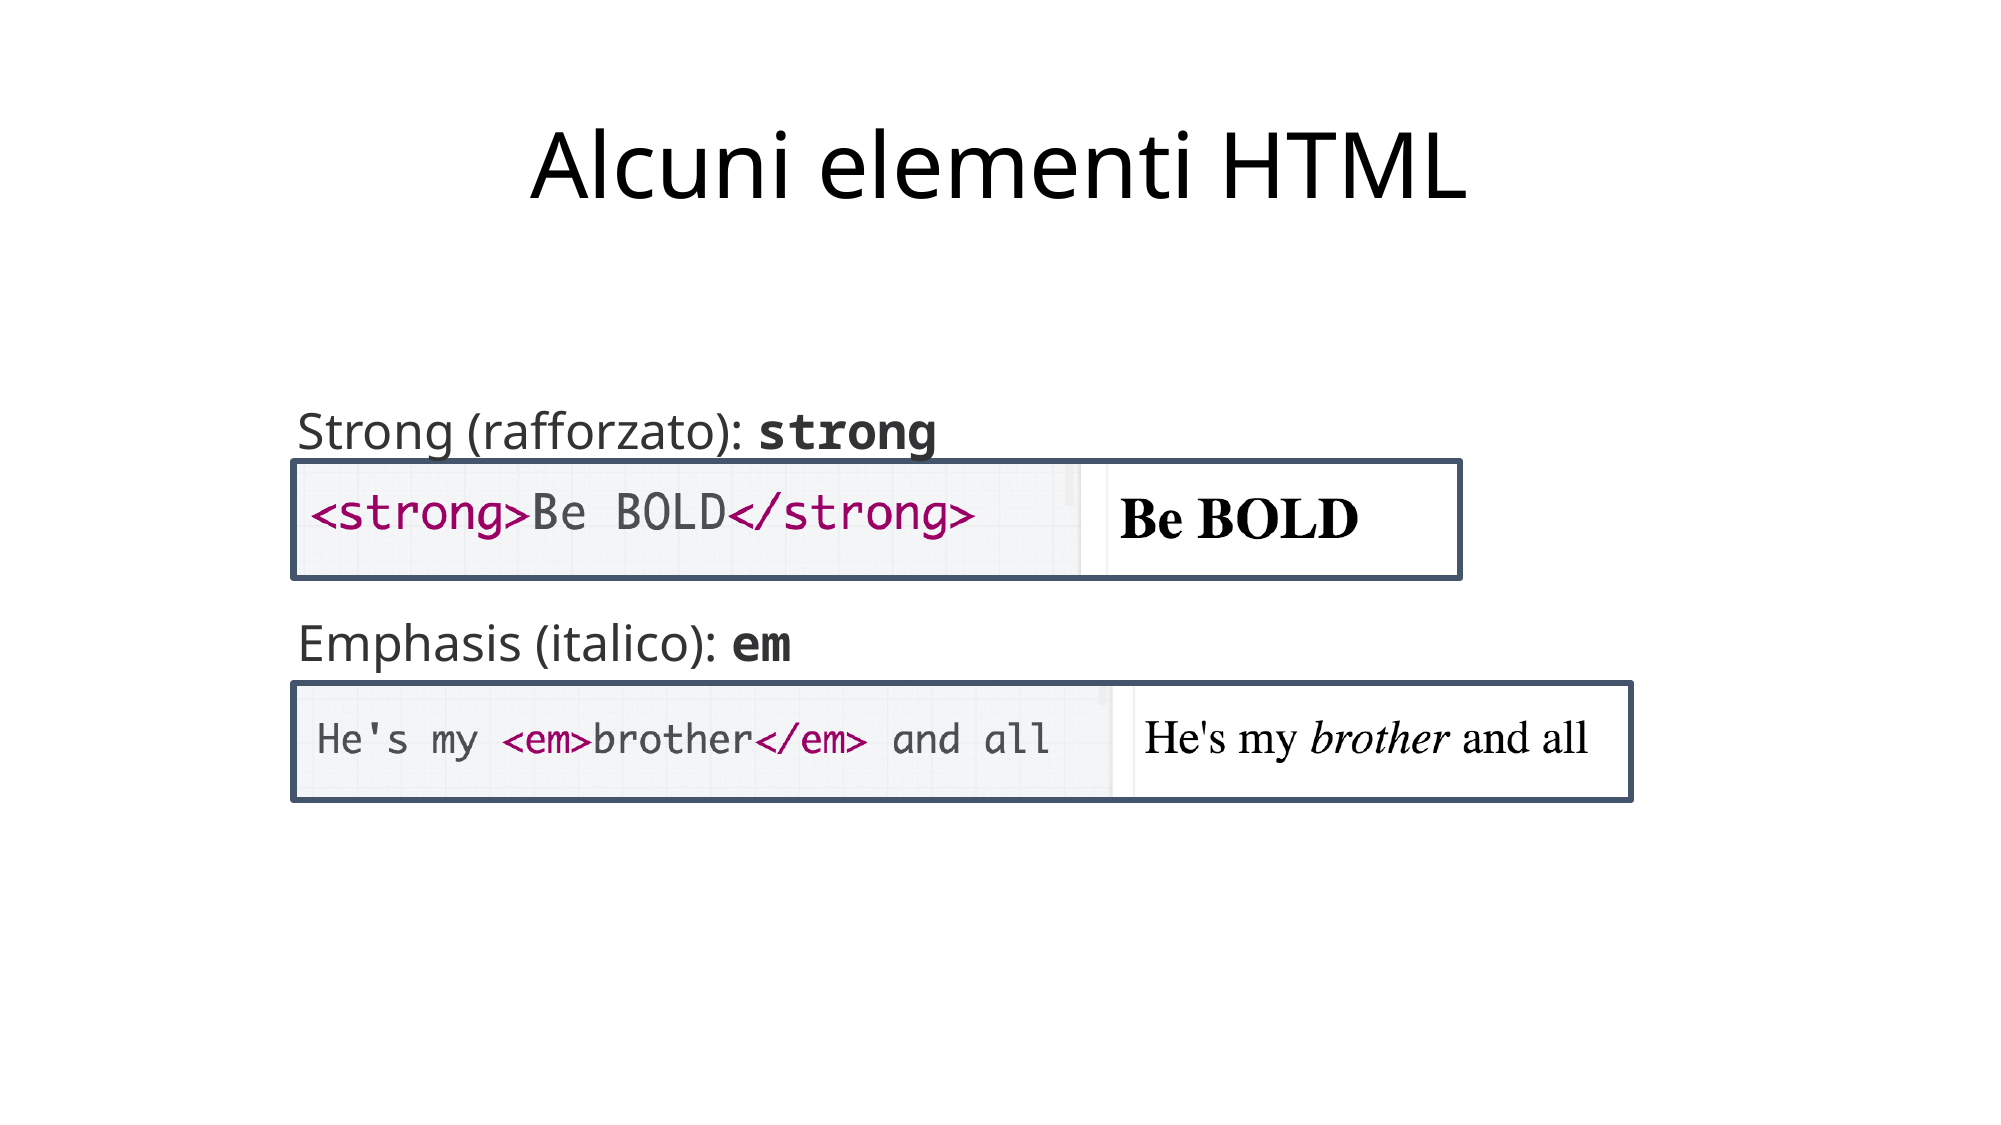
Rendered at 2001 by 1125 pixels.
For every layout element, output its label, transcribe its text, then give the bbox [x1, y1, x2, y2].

text_box Emphasis (italico): em [282, 596, 1488, 738]
picture [296, 464, 1458, 575]
title Alcuni elementi HTML [137, 59, 1863, 278]
text_box Strong (rafforzato): strong [282, 384, 1488, 525]
picture [296, 686, 1629, 797]
